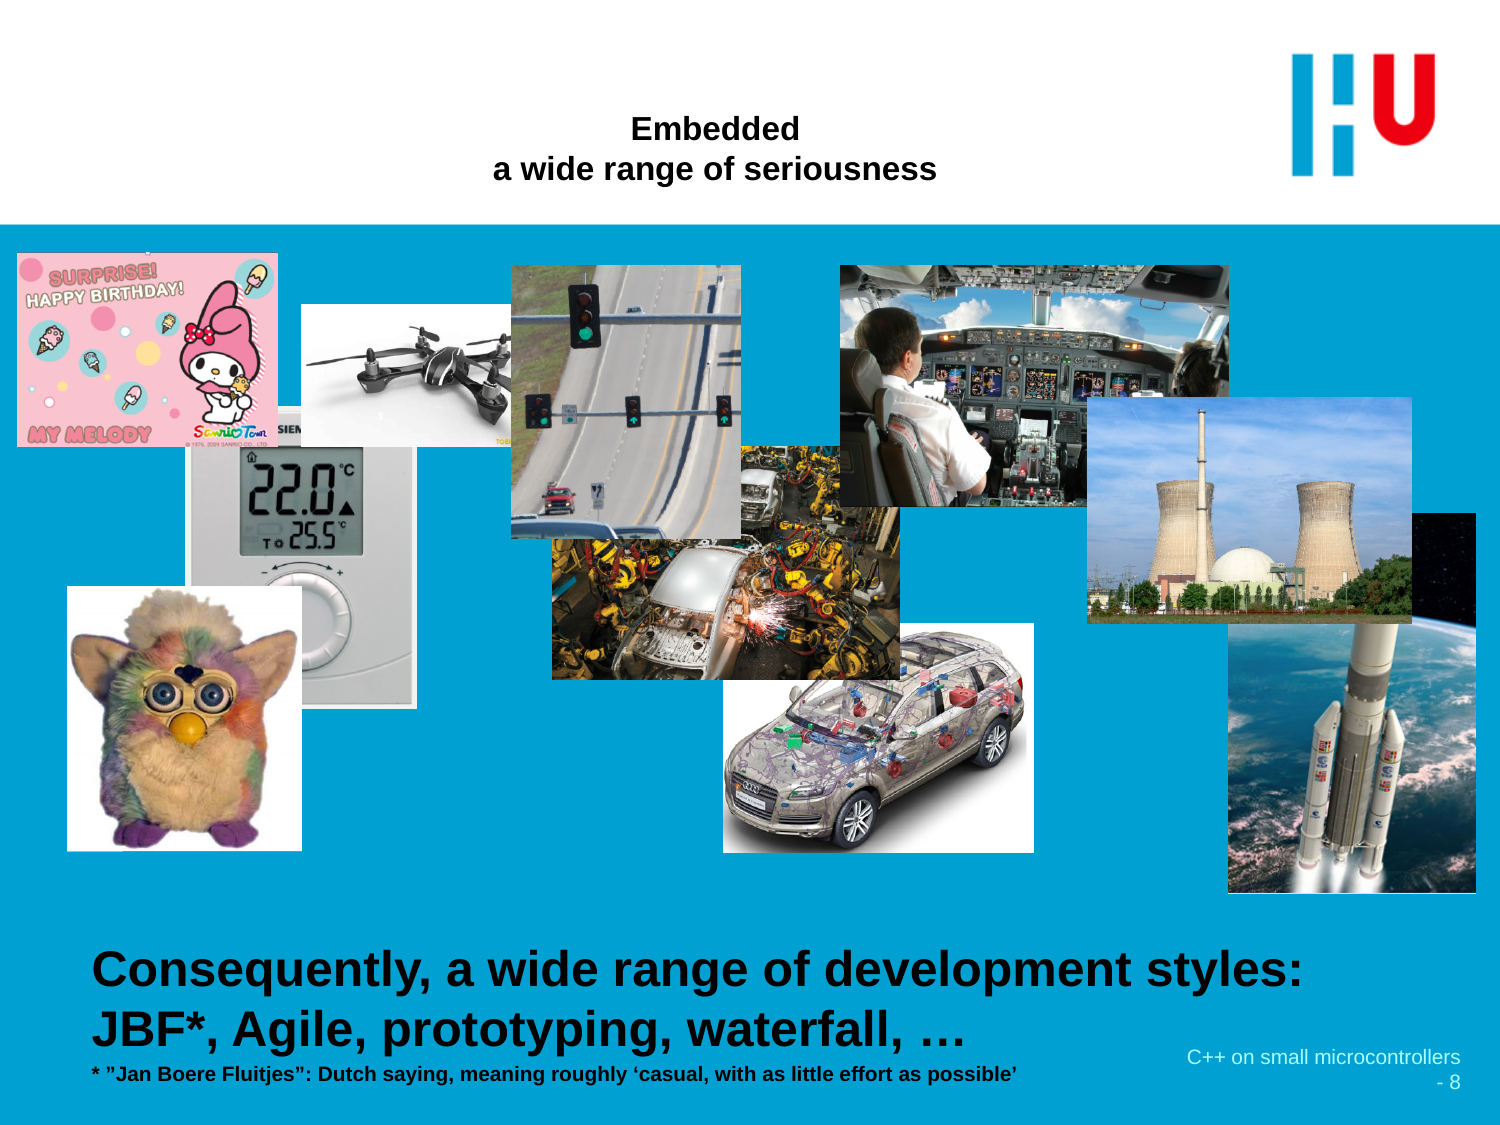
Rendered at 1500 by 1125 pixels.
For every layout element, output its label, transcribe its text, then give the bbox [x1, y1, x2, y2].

title Embedded a wide range of seriousness [137, 99, 1294, 196]
picture [18, 253, 1475, 893]
slide_number C++ on small microcontrollers - 8 [1163, 1030, 1476, 1106]
text_box Consequently, a wide range of development styles: JBF*, Agile, prototyping, waterfall, … * ”Jan Boere Fluitjes”: Dutch saying, meaning roughly ‘casual, with as little effort as possible’ [76, 928, 1412, 1083]
picture [0, 0, 1500, 224]
